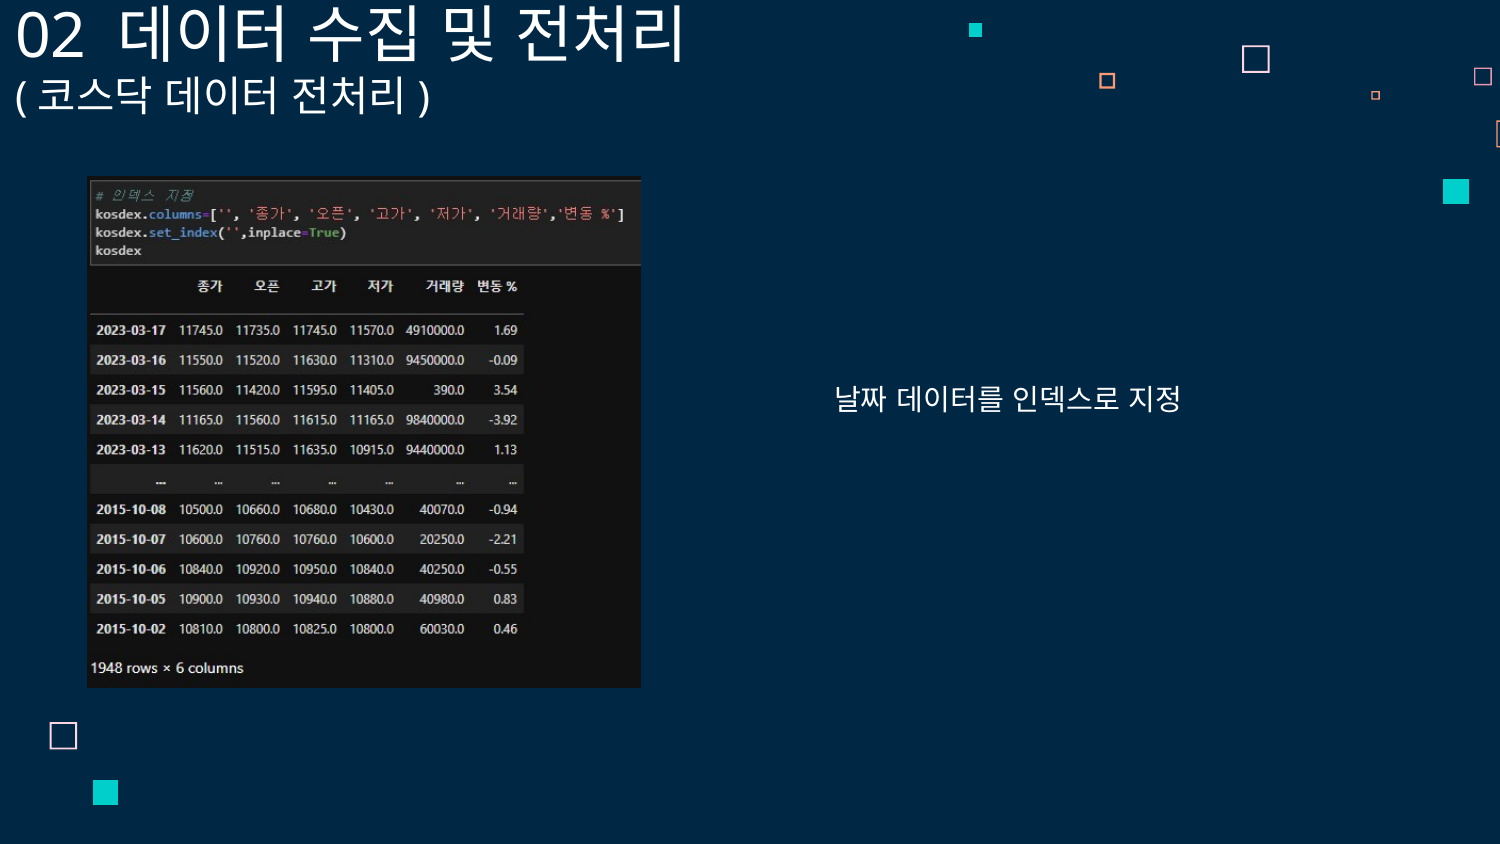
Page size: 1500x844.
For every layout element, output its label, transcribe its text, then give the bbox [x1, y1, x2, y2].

title 02 데이터 수집 및 전처리 (코스닥 데이터 전처리) [0, 0, 776, 136]
picture [87, 176, 641, 688]
text_box 날짜 데이터를 인덱스로 지정 [644, 366, 1377, 433]
